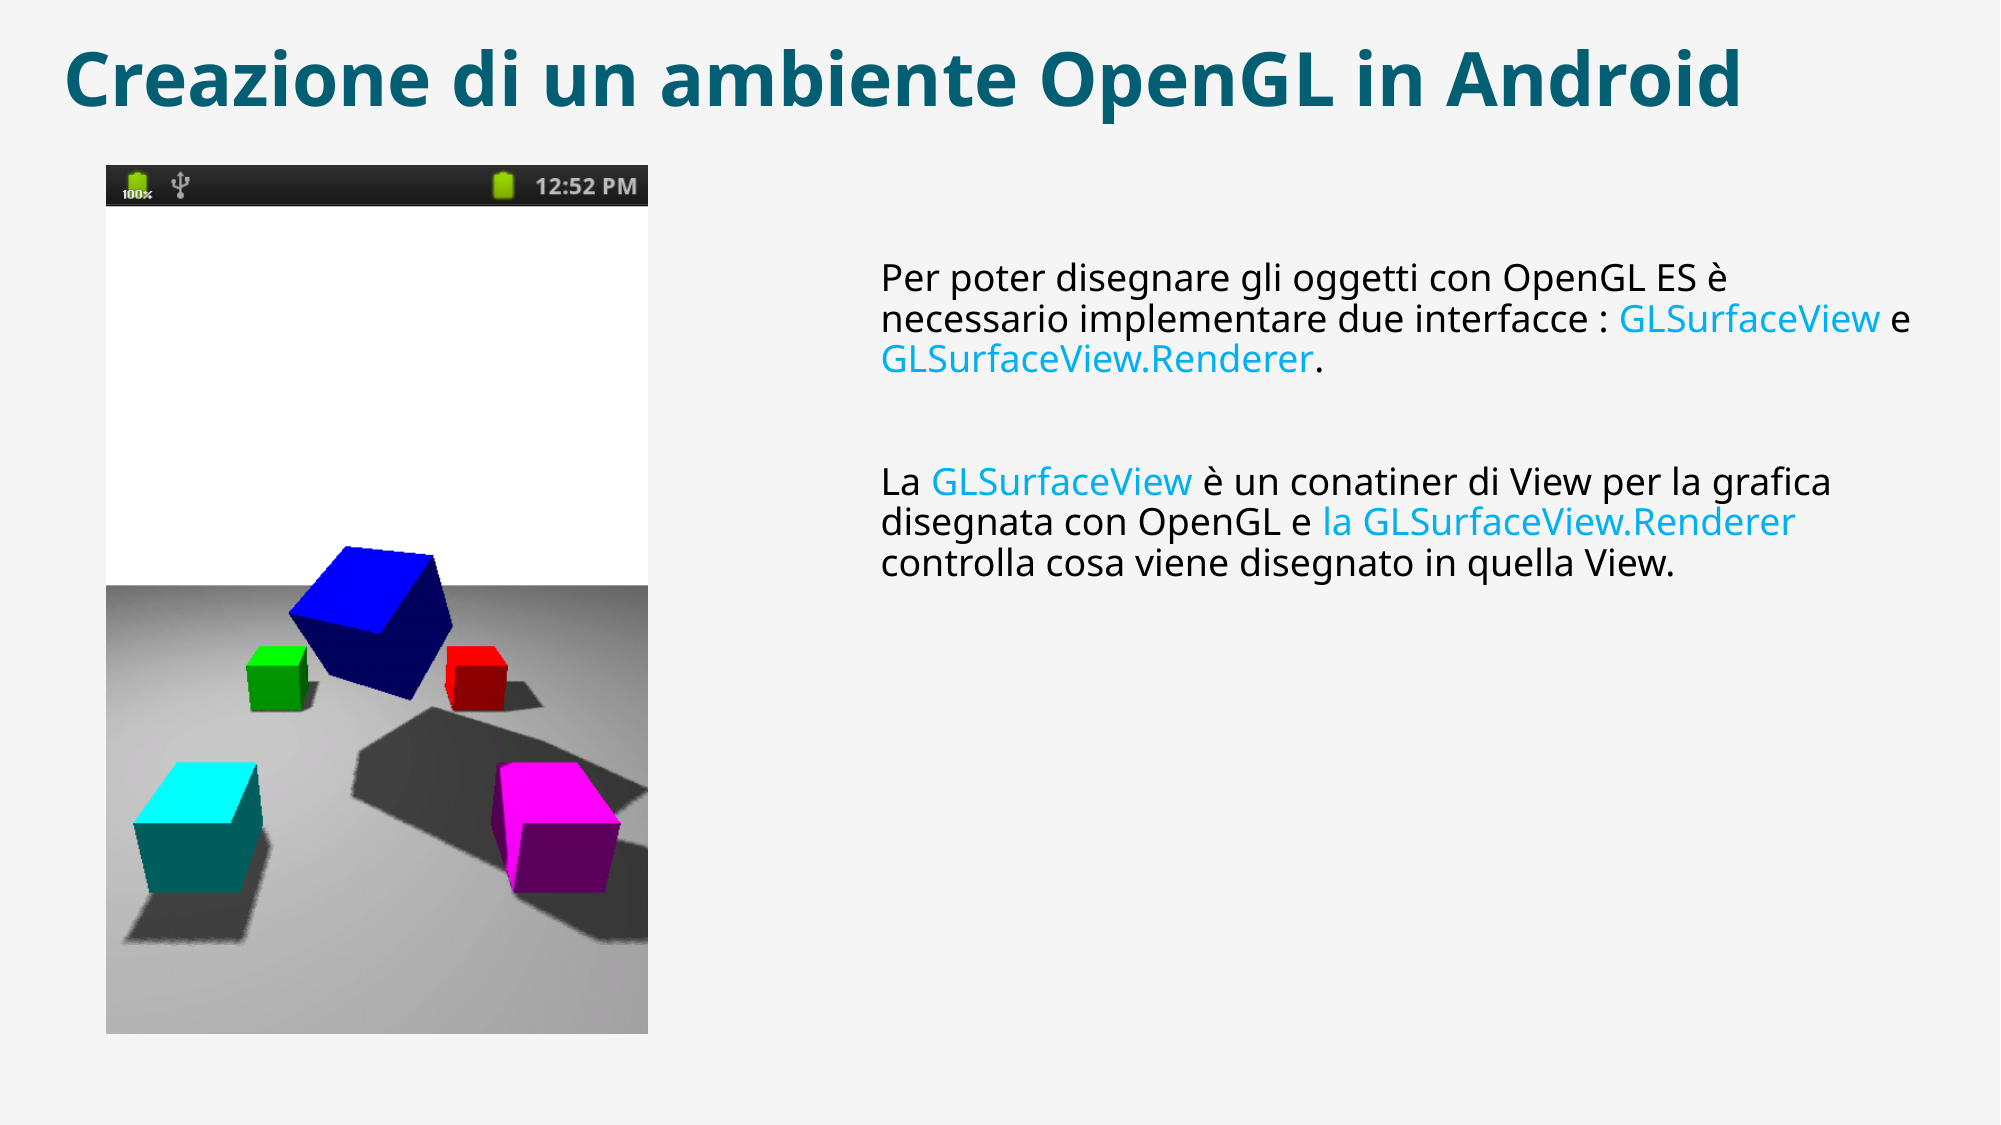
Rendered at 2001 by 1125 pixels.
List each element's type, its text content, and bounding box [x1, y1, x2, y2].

title Creazione di un ambiente OpenGL in Android [48, 22, 1938, 142]
text_box [71, 165, 863, 1125]
list Per poter disegnare gli oggetti con OpenGL ES è necessario implementare due interfacce : GLSurfaceView e GLSurfaceView.Renderer. La GLSurfaceView è un conatiner di View per la grafica disegnata con OpenGL e la GLSurfaceView.Renderer controlla cosa viene disegnato in quella View. [865, 185, 1938, 1043]
picture [106, 165, 648, 1034]
